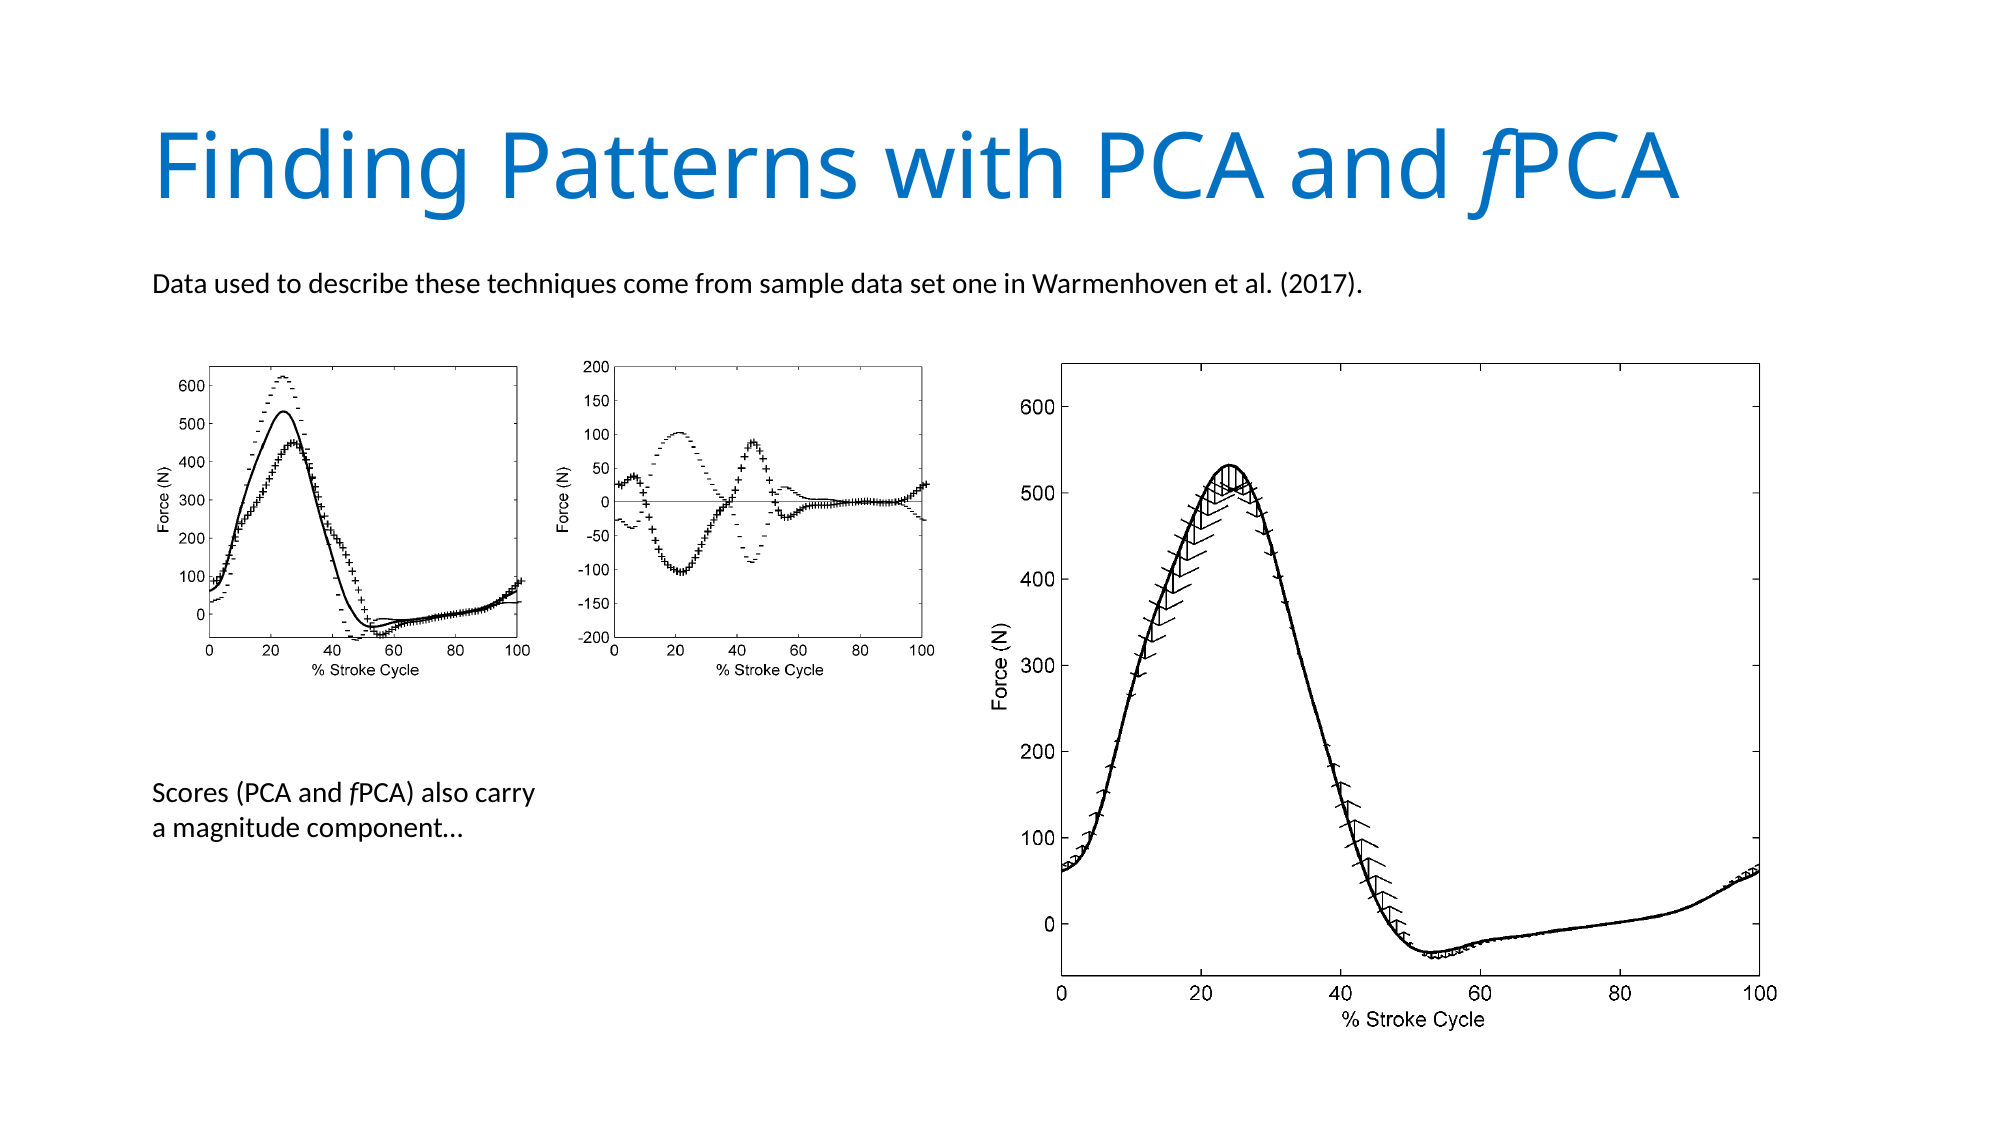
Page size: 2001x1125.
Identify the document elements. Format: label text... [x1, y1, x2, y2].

text_box Data used to describe these techniques come from sample data set one in Warmenhoven et al. (2017). [137, 278, 1494, 307]
title Finding Patterns with PCA and fPCA [137, 59, 1863, 278]
picture [22, 307, 1845, 1058]
text_box Scores (PCA and fPCA) also carry a magnitude component… [137, 765, 558, 851]
